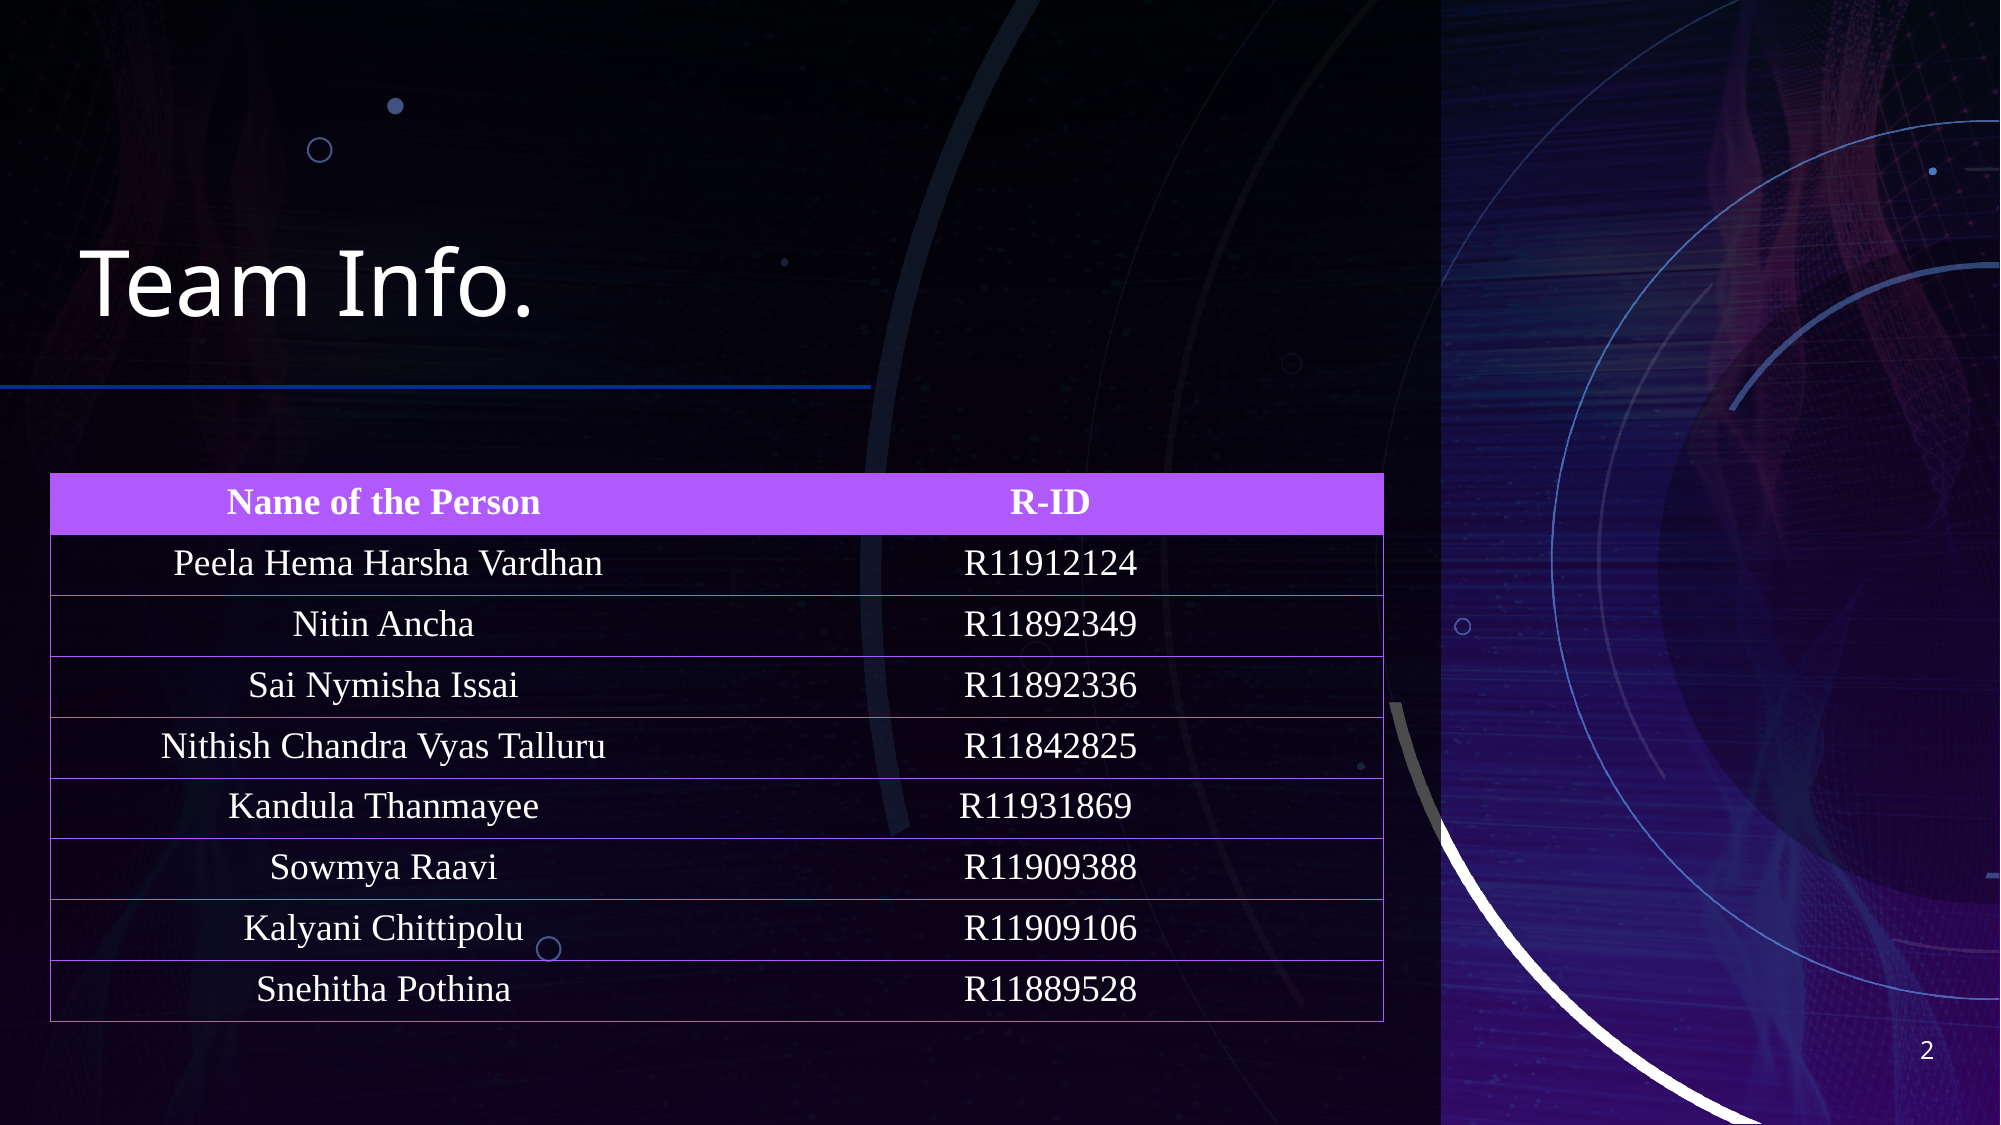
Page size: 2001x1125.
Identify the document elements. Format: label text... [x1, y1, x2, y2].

table_cell Sowmya Raavi [51, 839, 717, 899]
table_cell Kandula Thanmayee [51, 779, 717, 838]
picture [730, 0, 2000, 1124]
slide_number 2 [1499, 1021, 1950, 1082]
table_cell R11892336 [717, 657, 1383, 717]
table_cell R11912124 [717, 535, 1383, 595]
table_header Name of the Person [51, 474, 717, 534]
table_cell R11889528 [717, 961, 1383, 1021]
title Team Info. [64, 215, 1199, 344]
table_cell R11931869 [717, 779, 1383, 838]
table_header R-ID [717, 474, 1383, 534]
table_cell Nitin Ancha [51, 596, 717, 656]
table_cell R11909388 [717, 839, 1383, 899]
table_cell Kalyani Chittipolu [51, 900, 717, 960]
table_cell Nithish Chandra Vyas Talluru [51, 718, 717, 778]
table_cell Sai Nymisha Issai [51, 657, 717, 717]
table_cell R11892349 [717, 596, 1383, 656]
table_cell R11842825 [717, 718, 1383, 778]
table_cell Snehitha Pothina [51, 961, 717, 1021]
table_cell R11909106 [717, 900, 1383, 960]
table_cell Peela Hema Harsha Vardhan [51, 535, 717, 595]
